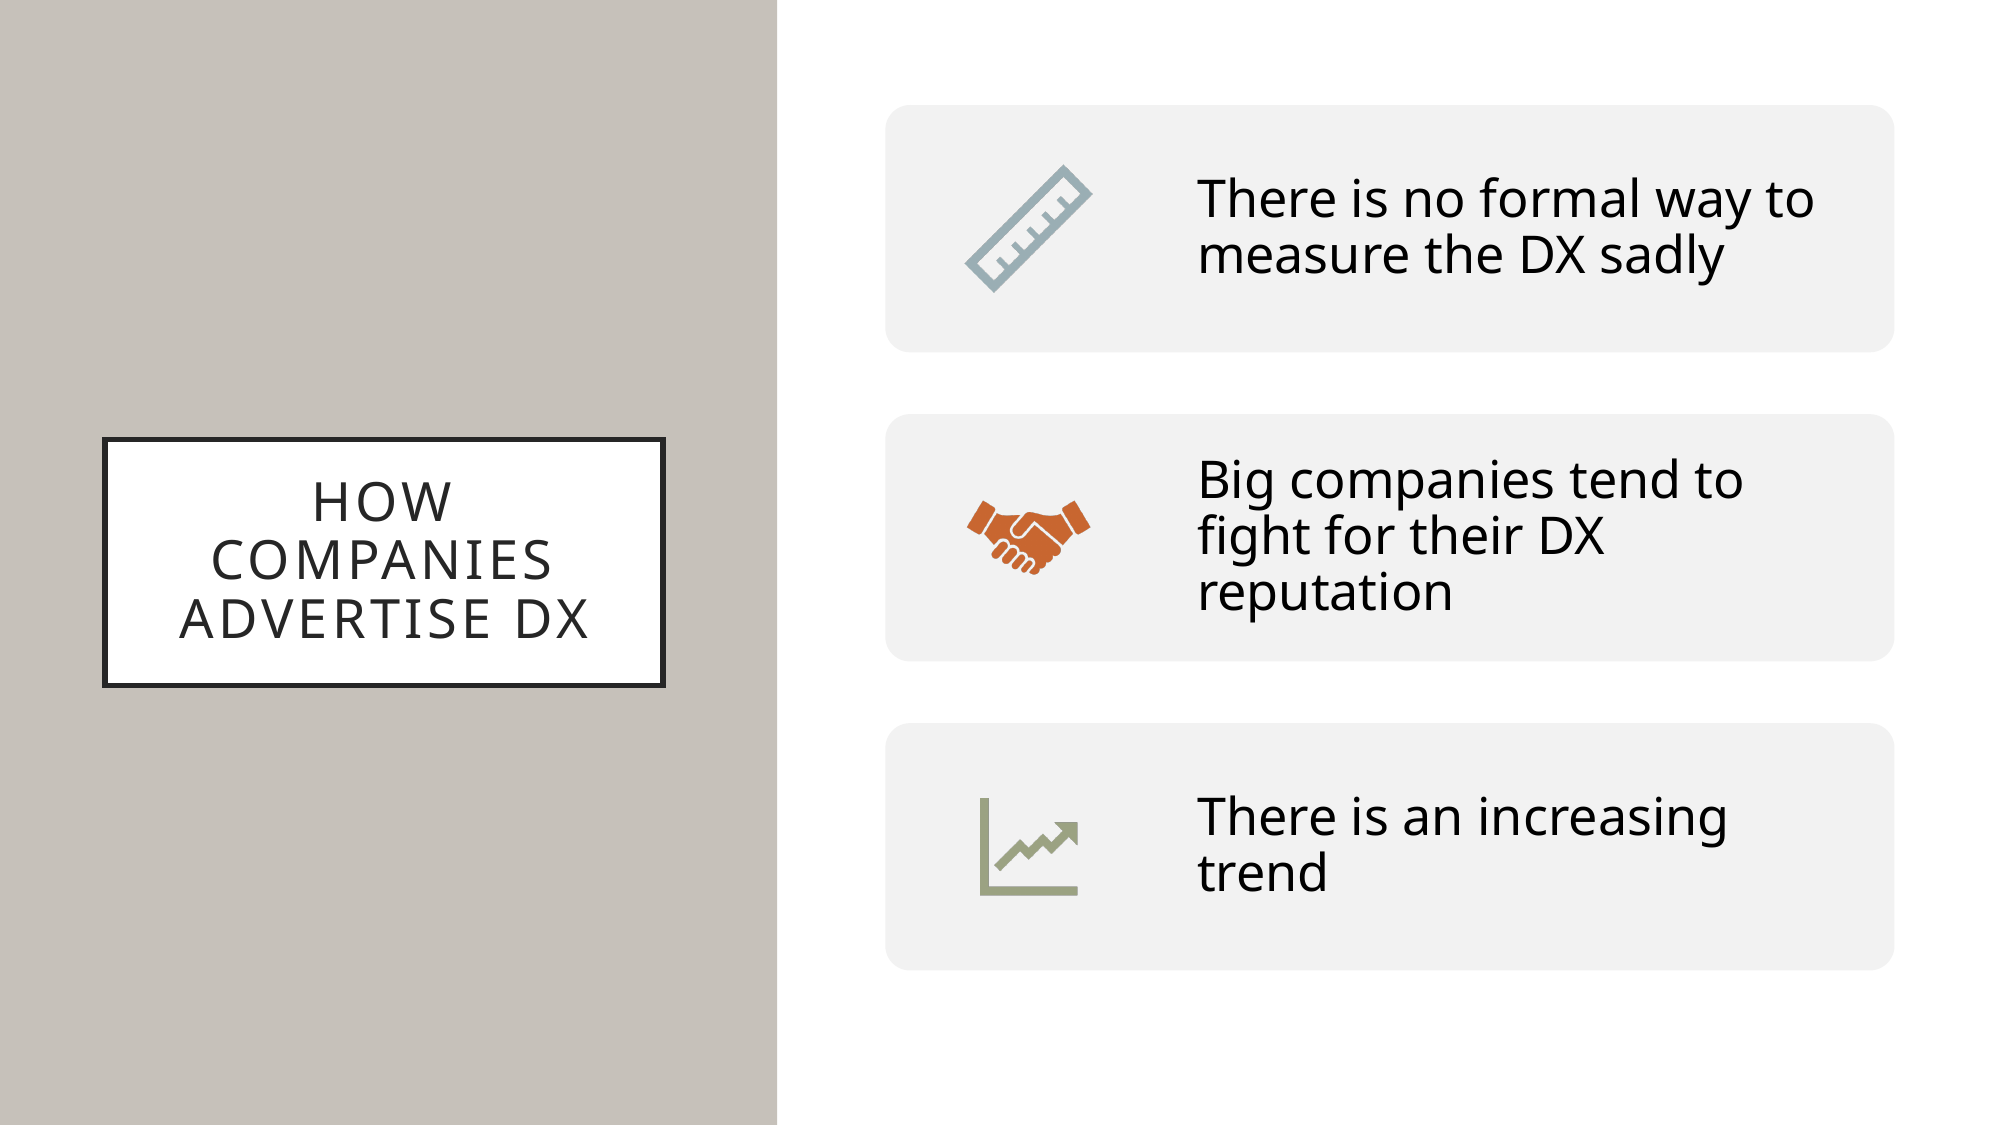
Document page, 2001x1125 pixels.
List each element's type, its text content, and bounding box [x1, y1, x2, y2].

text_box [0, 0, 778, 1125]
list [885, 104, 1895, 971]
title How Companies advertise DX [102, 437, 666, 688]
text_box [779, 0, 2000, 1125]
